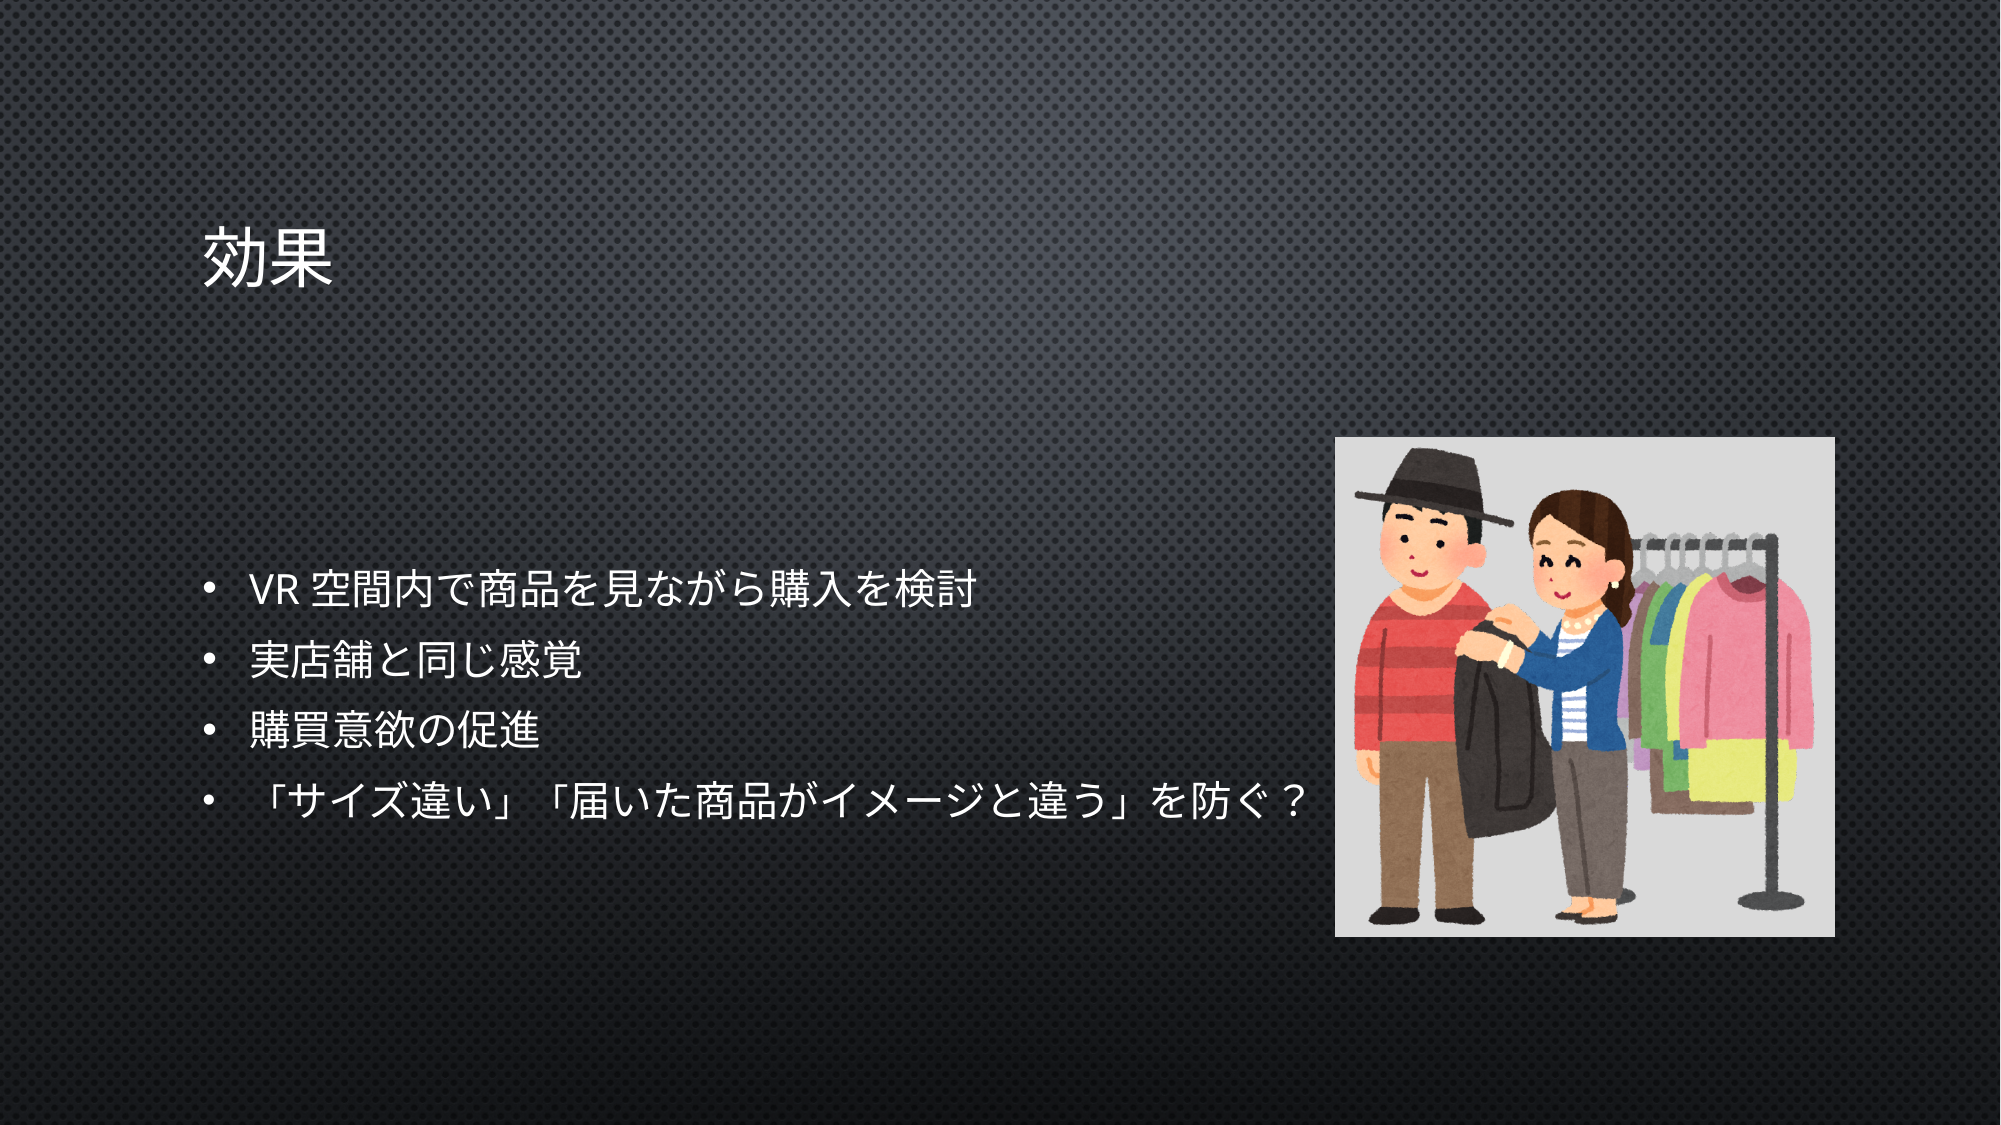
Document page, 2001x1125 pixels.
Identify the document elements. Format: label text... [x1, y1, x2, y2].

title 効果 [187, 99, 1813, 413]
list VR空間内で商品を見ながら購入を検討 実店舗と同じ感覚 購買意欲の促進 「サイズ違い」「届いた商品がイメージと違う」を防ぐ？ [187, 437, 1813, 950]
picture [1334, 437, 1836, 938]
